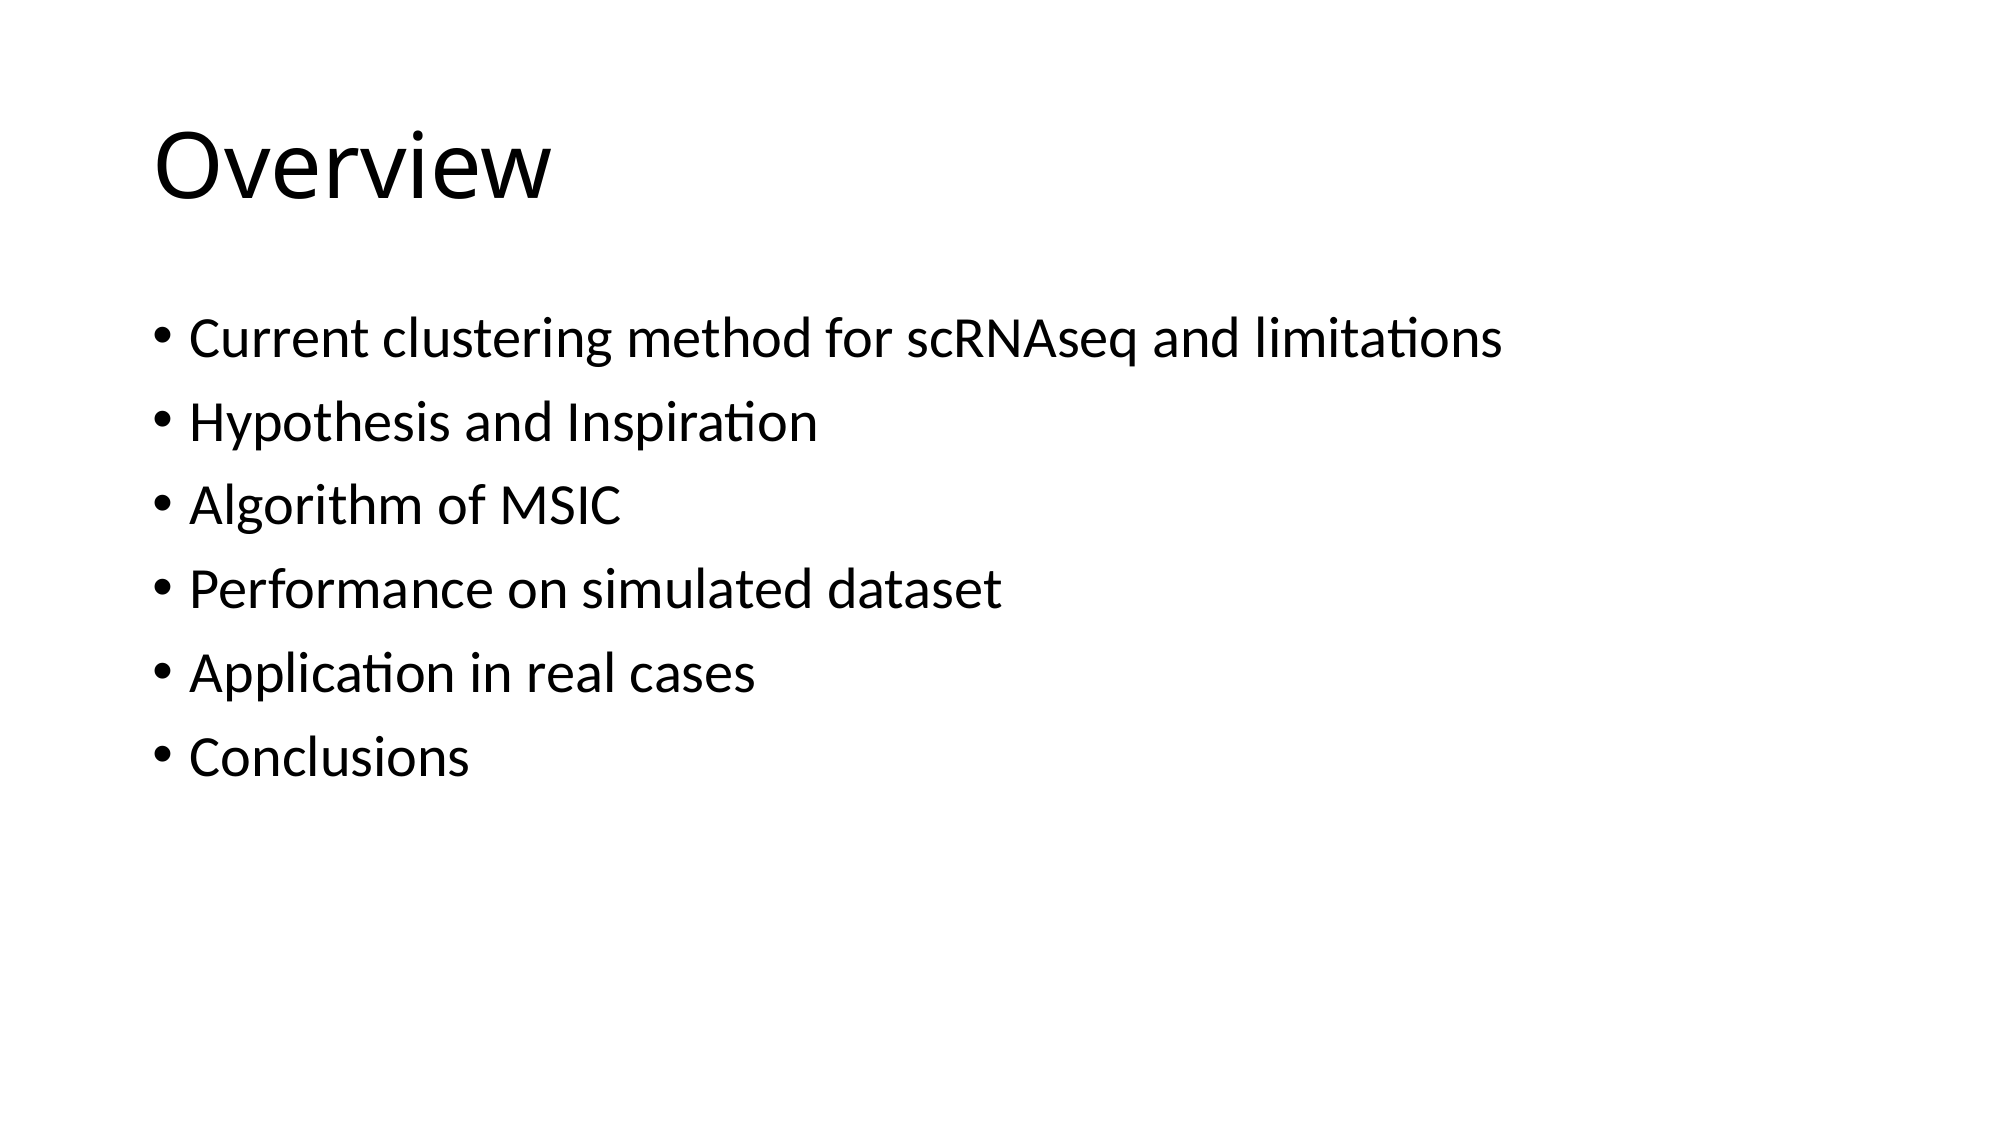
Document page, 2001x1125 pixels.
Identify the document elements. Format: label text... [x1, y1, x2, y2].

title Overview [137, 59, 1863, 278]
list Current clustering method for scRNAseq and limitations Hypothesis and Inspiration Algorithm of MSIC Performance on simulated dataset Application in real cases Conclusions [137, 299, 1863, 1014]
